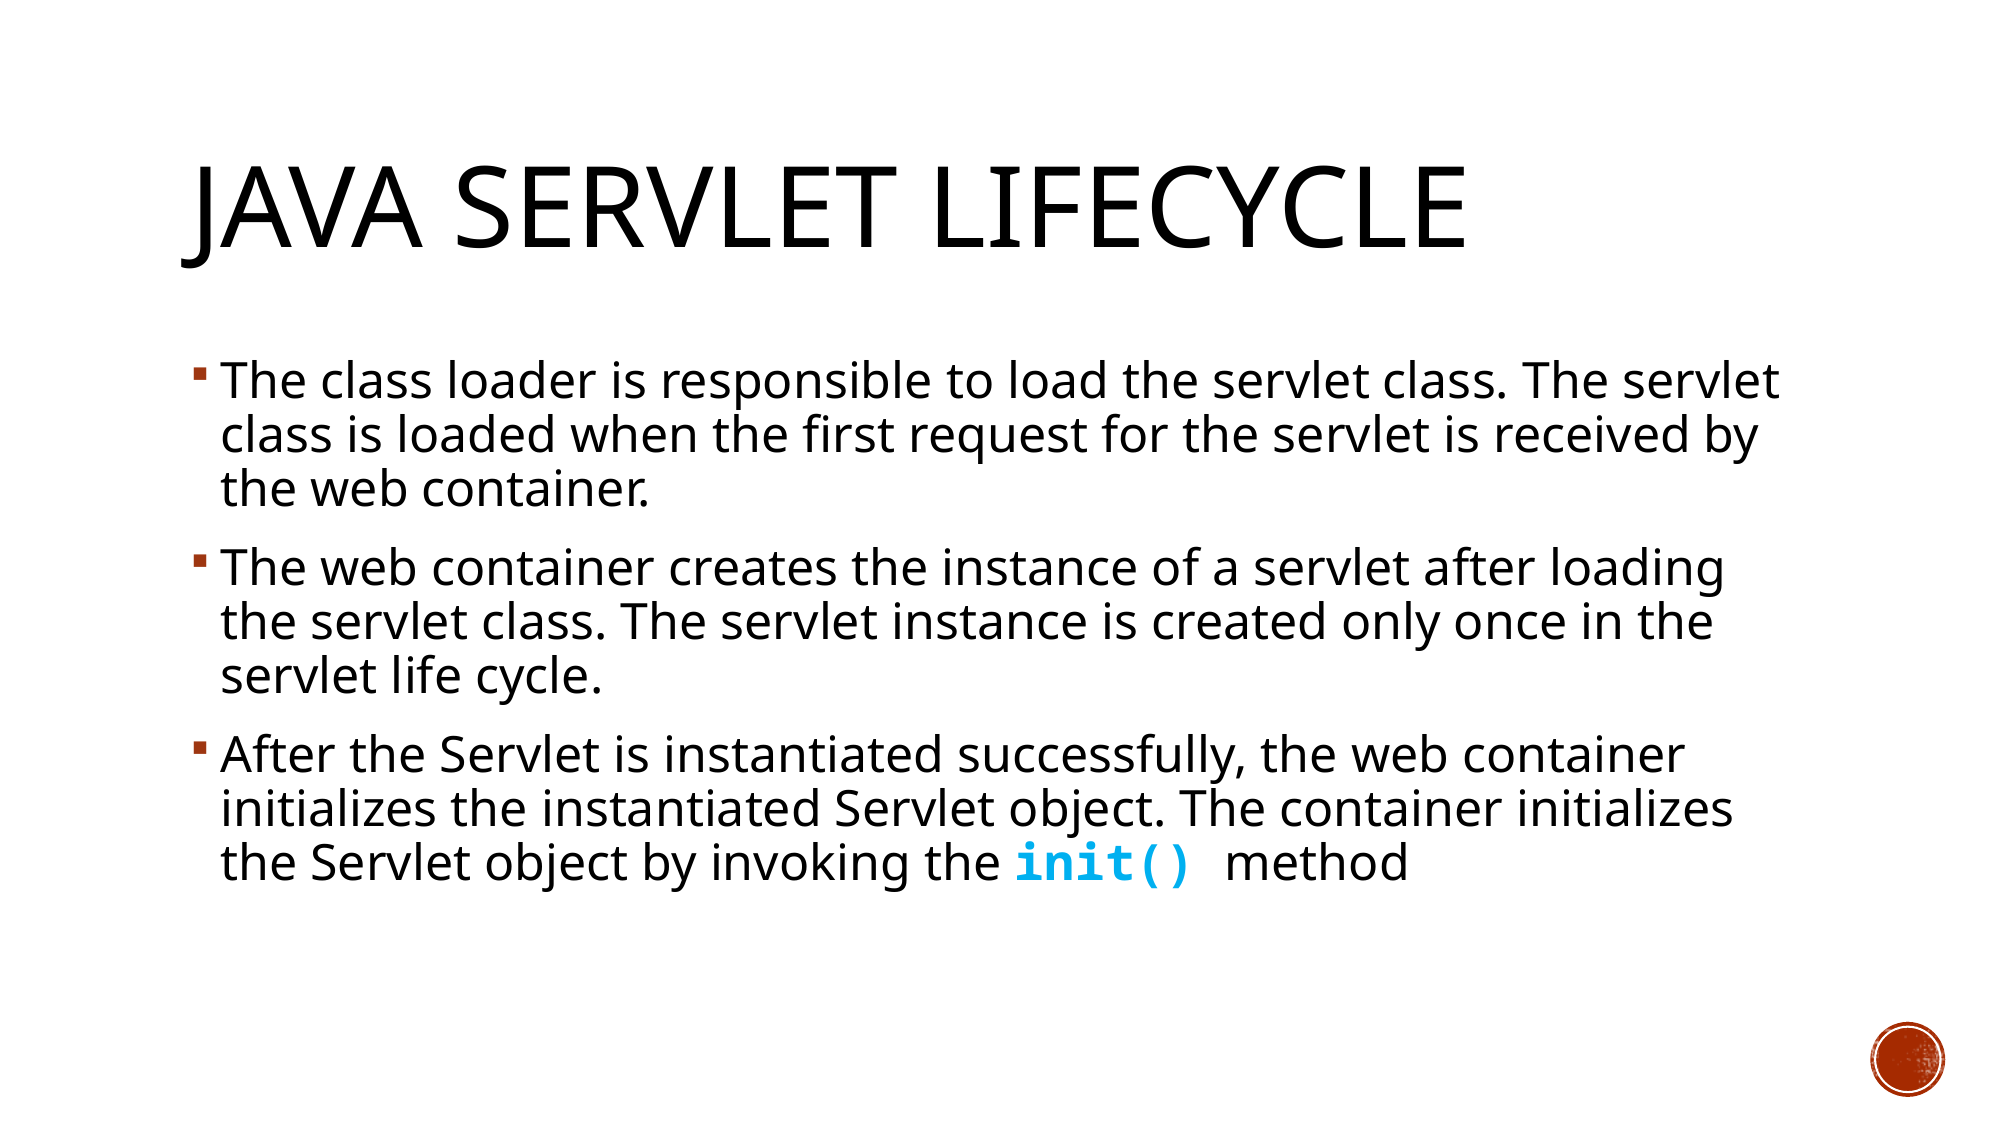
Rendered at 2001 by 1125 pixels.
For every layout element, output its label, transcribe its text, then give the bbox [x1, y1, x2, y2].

list The class loader is responsible to load the servlet class. The servlet class is loaded when the first request for the servlet is received by the web container. The web container creates the instance of a servlet after loading the servlet class. The servlet instance is created only once in the servlet life cycle. After the Servlet is instantiated successfully, the web container initializes the instantiated Servlet object. The container initializes the Servlet object by invoking the init() method [175, 348, 1826, 1013]
title Java Servlet Lifecycle [175, 79, 1826, 344]
